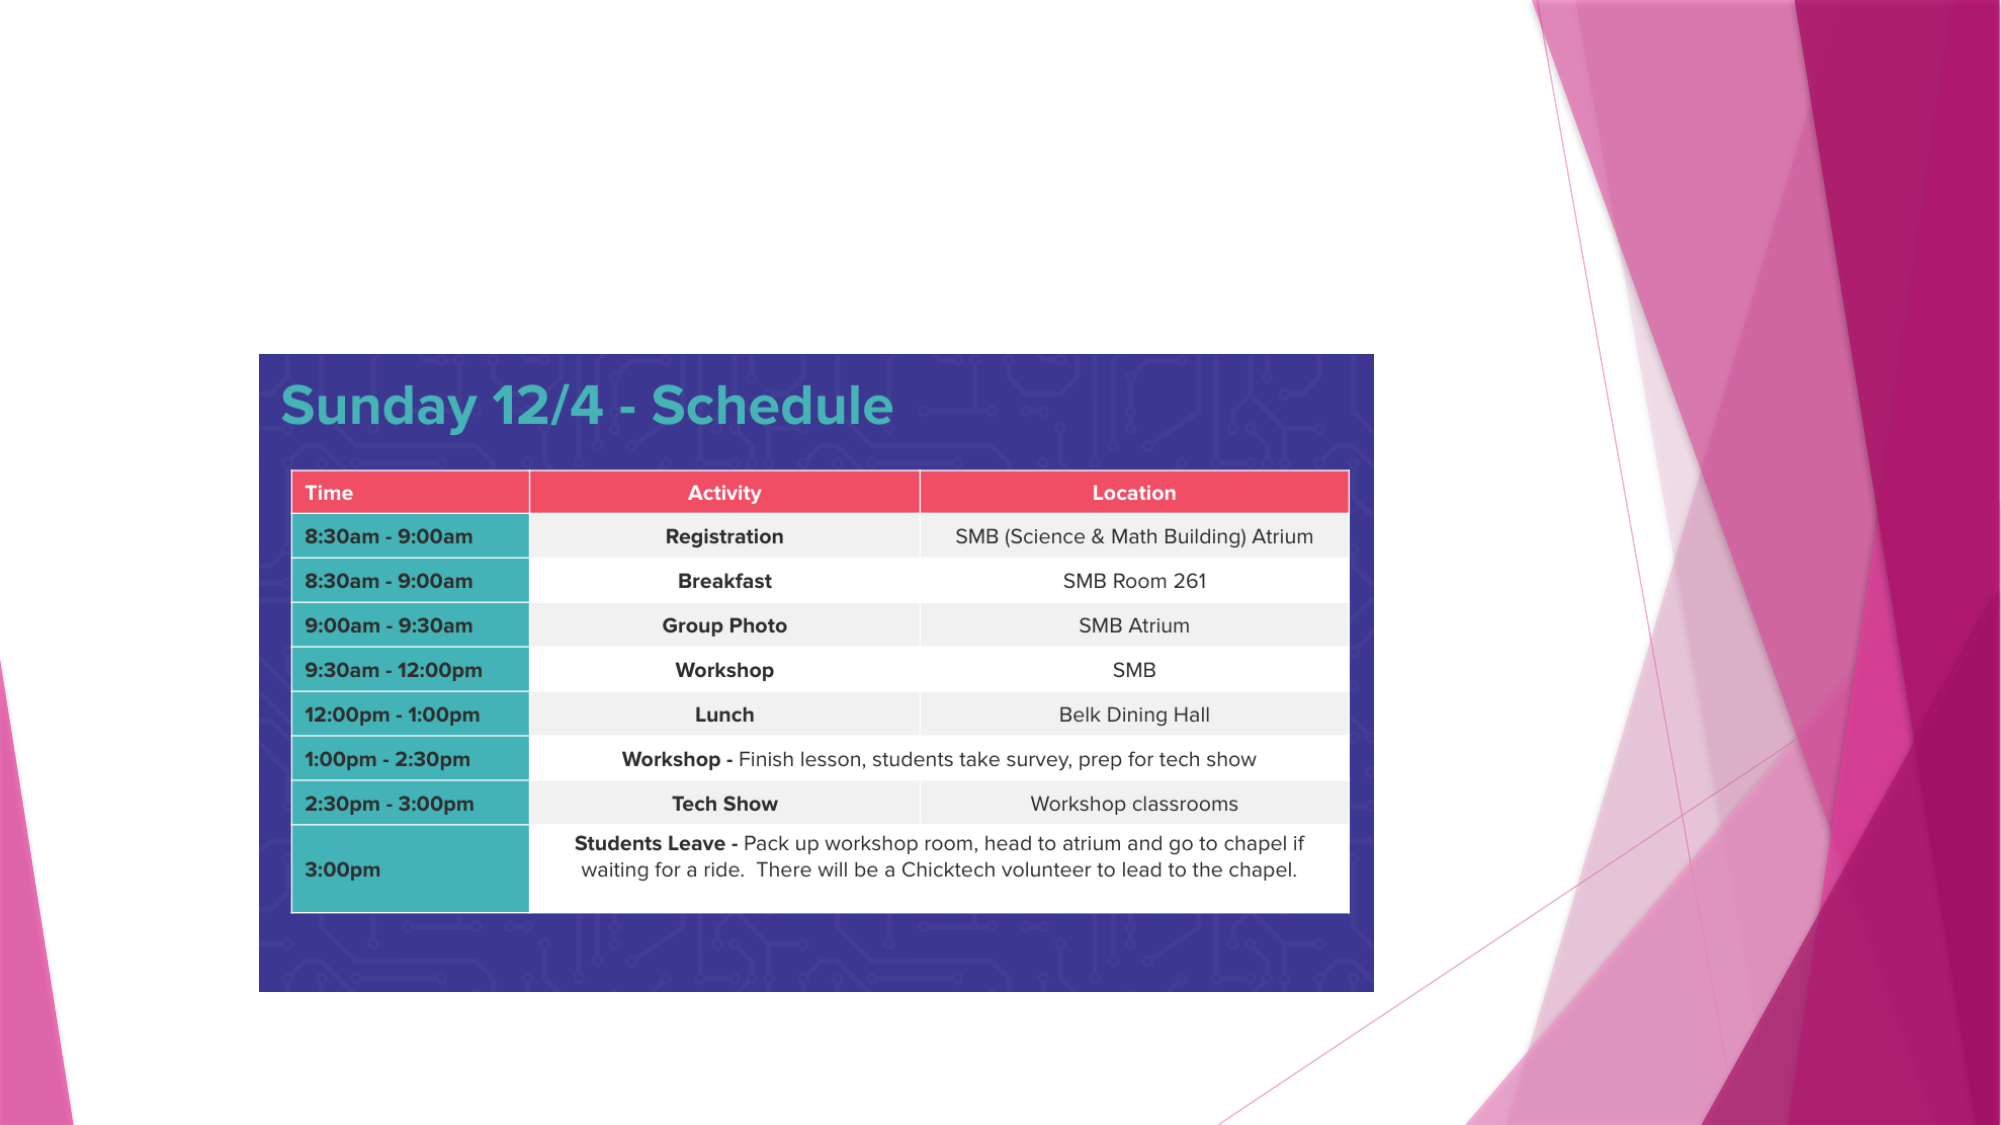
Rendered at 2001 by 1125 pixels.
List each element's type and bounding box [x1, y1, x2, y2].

list [258, 353, 1374, 992]
